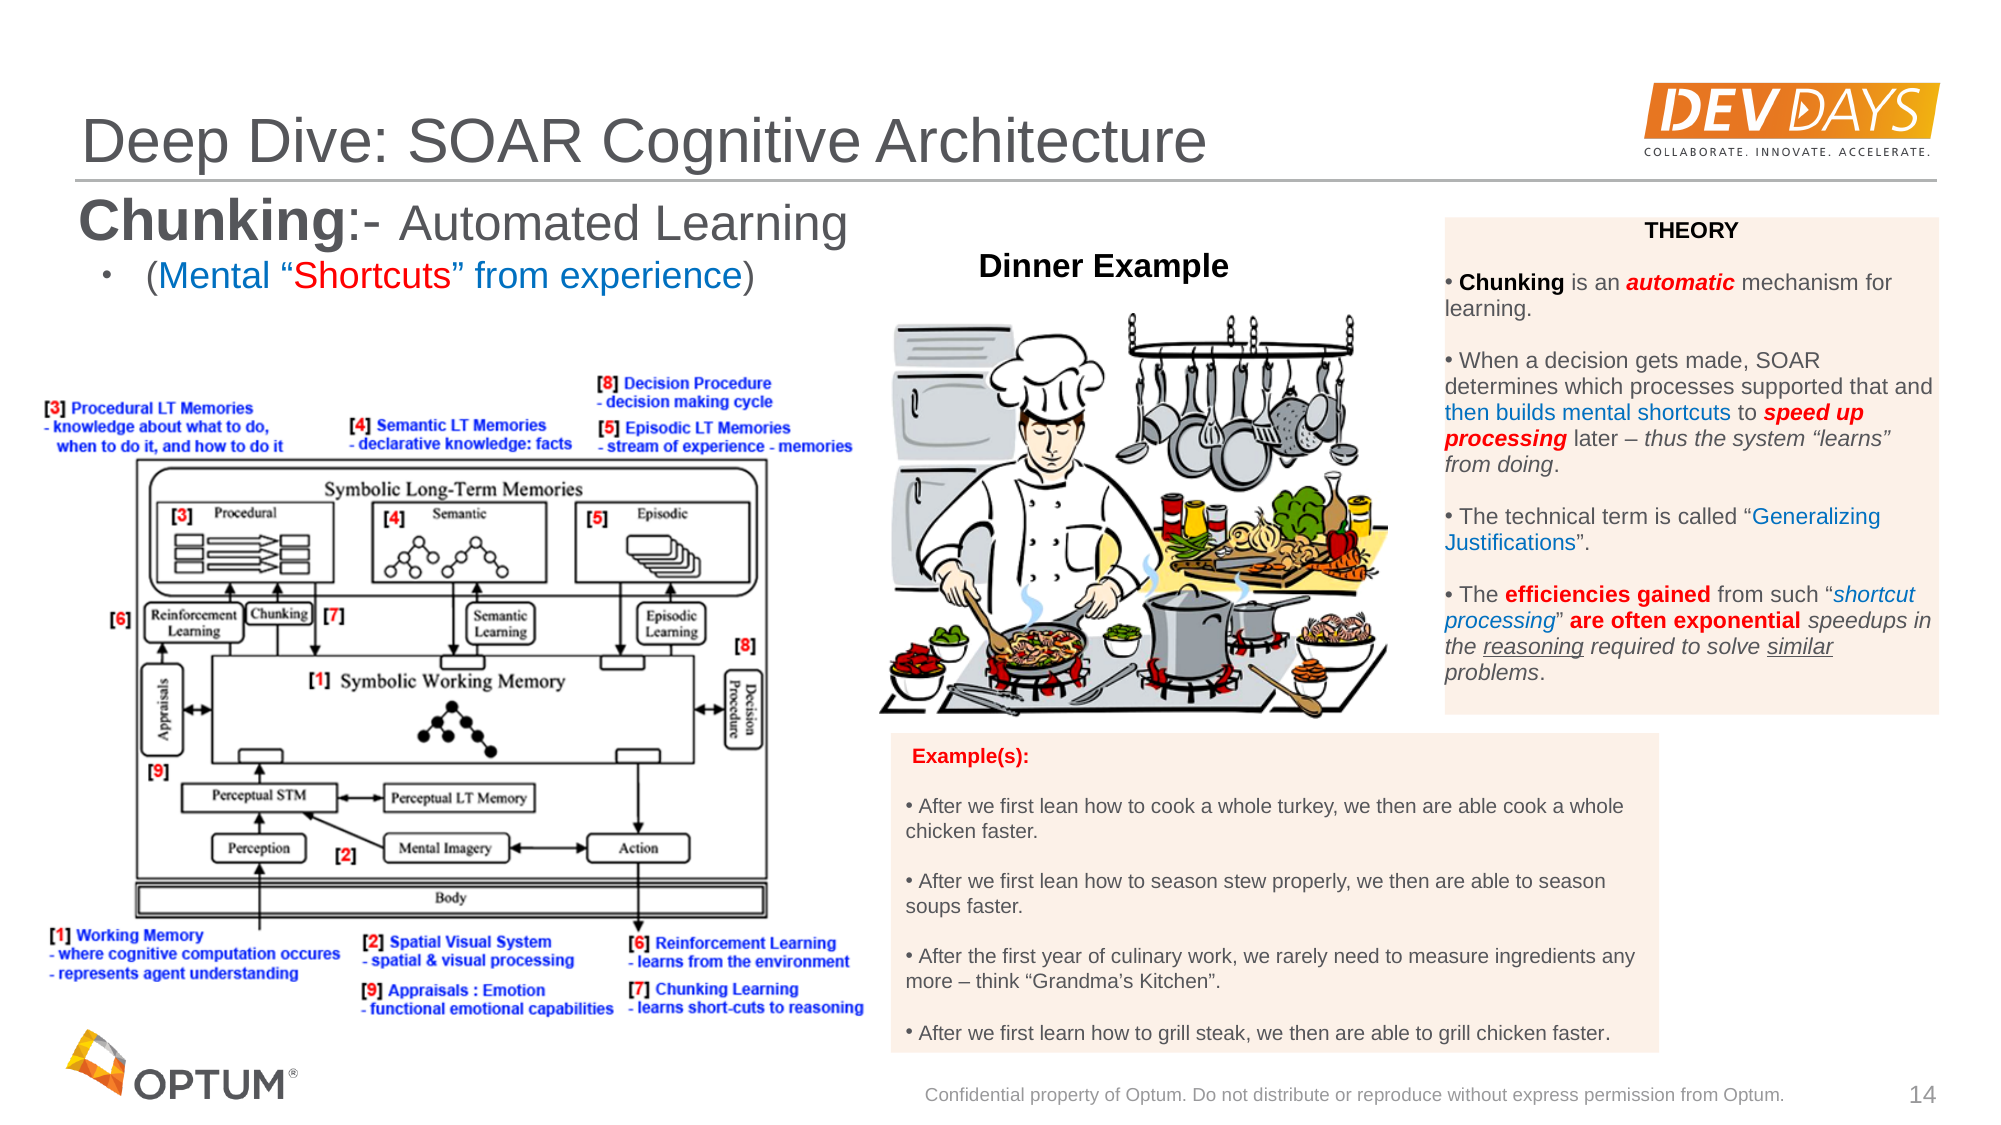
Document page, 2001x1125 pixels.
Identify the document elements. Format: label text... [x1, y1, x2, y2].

picture [27, 363, 878, 1026]
picture [879, 313, 1388, 719]
text_box Example(s): After we first lean how to cook a whole turkey, we then are able cook a whole chicken faster. After we first lean how to season stew properly, we then are able to season soups faster. After the first year of culinary work, we rarely need to measure ingredients any more – think “Grandma’s Kitchen”. After we first learn how to grill steak, we then are able to grill chicken faster. [890, 733, 1660, 1053]
title Deep Dive: SOAR Cognitive Architecture [81, 67, 1416, 177]
slide_number 14 [1847, 1064, 1937, 1124]
text_box Dinner Example [978, 247, 1256, 299]
footer Confidential property of Optum. Do not distribute or reproduce without express permission from Optum. [868, 1064, 1841, 1124]
picture [64, 1027, 299, 1101]
text_box Chunking:- Automated Learning (Mental “Shortcuts” from experience) [62, 187, 945, 323]
text_box THEORY Chunking is an automatic mechanism for learning. When a decision gets made, SOAR determines which processes supported that and then builds mental shortcuts to speed up processing later – thus the system “learns” from doing. The technical term is called “Generalizing Justifications”. The efficiencies gained from such “shortcut processing” are often exponential speedups in the reasoning required to solve similar problems. [1444, 217, 1940, 715]
